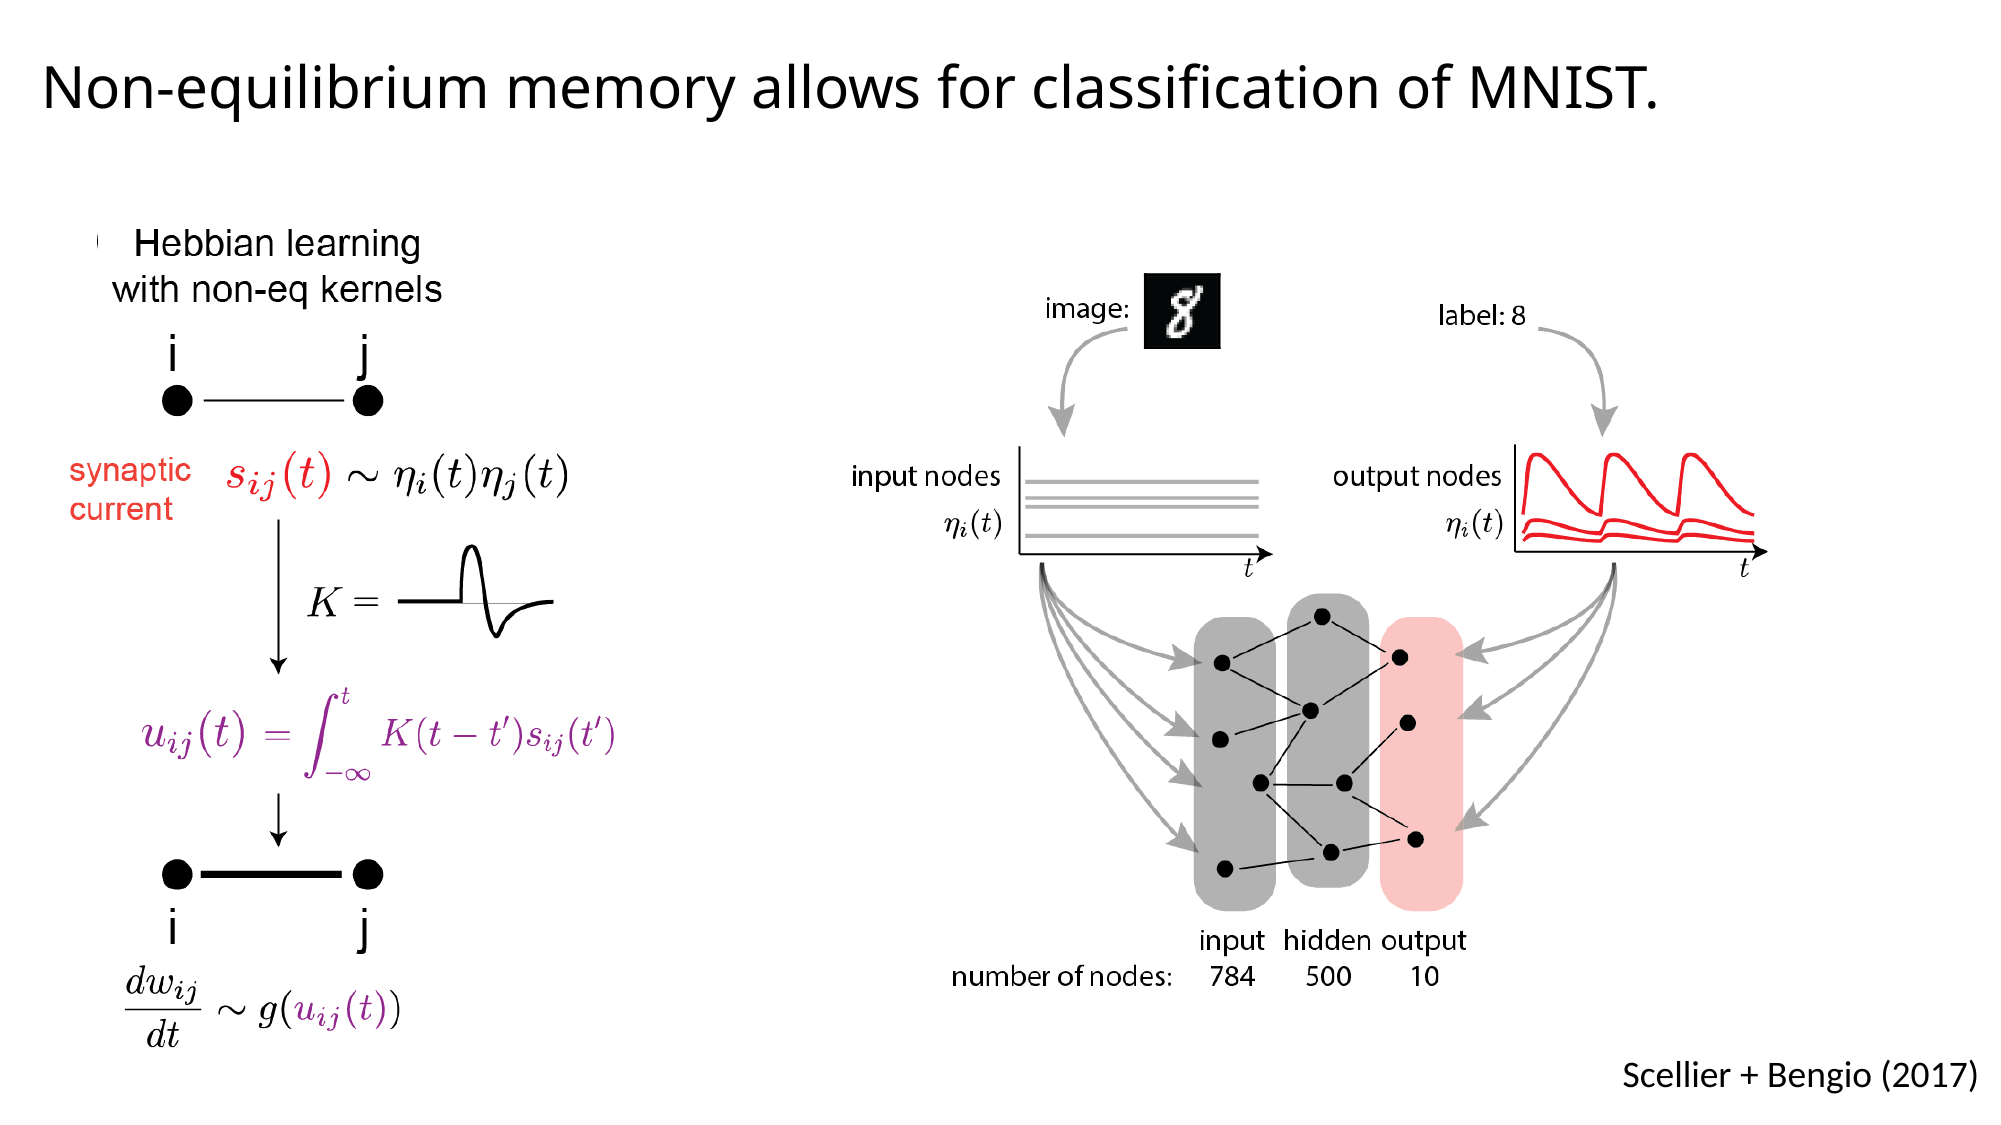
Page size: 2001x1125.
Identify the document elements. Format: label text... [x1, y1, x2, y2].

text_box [822, 253, 1768, 1031]
text_box Scellier + Bengio (2017) [1608, 1042, 2000, 1103]
text_box Non-equilibrium memory allows for classification of MNIST. [26, 21, 1914, 158]
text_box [46, 213, 620, 1071]
